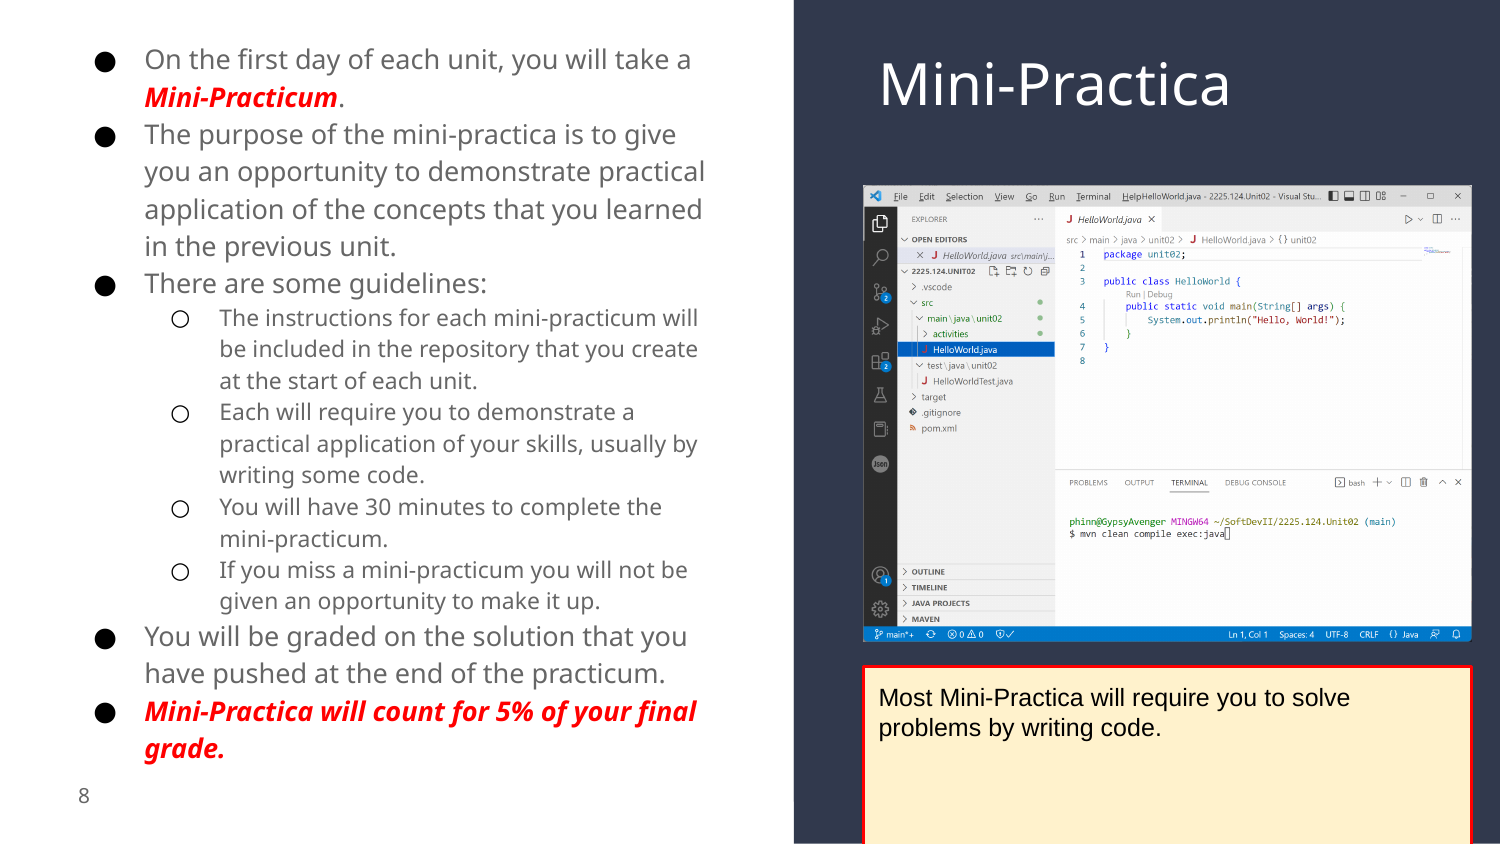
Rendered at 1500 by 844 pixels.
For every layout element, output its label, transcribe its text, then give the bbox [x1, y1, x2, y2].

list Most Mini-Practica will require you to solve problems by writing code. [862, 665, 1473, 844]
picture [863, 185, 1472, 643]
title Mini-Practica [863, 32, 1472, 137]
slide_number ‹#› [14, 764, 105, 830]
list On the first day of each unit, you will take a Mini-Practicum. The purpose of the mini-practica is to give you an opportunity to demonstrate practical application of the concepts that you learned in the previous unit. There are some guidelines: The instructions for each mini-practicum will be included in the repository that you create at the start of each unit. Each will require you to demonstrate a practical application of your skills, usually by writing some code. You will have 30 minutes to complete the mini-practicum. If you miss a mini-practicum you will not be given an opportunity to make it up. You will be graded on the solution that you have pushed at the end of the practicum. Mini-Practica will count for 5% of your final grade. [54, 23, 738, 779]
